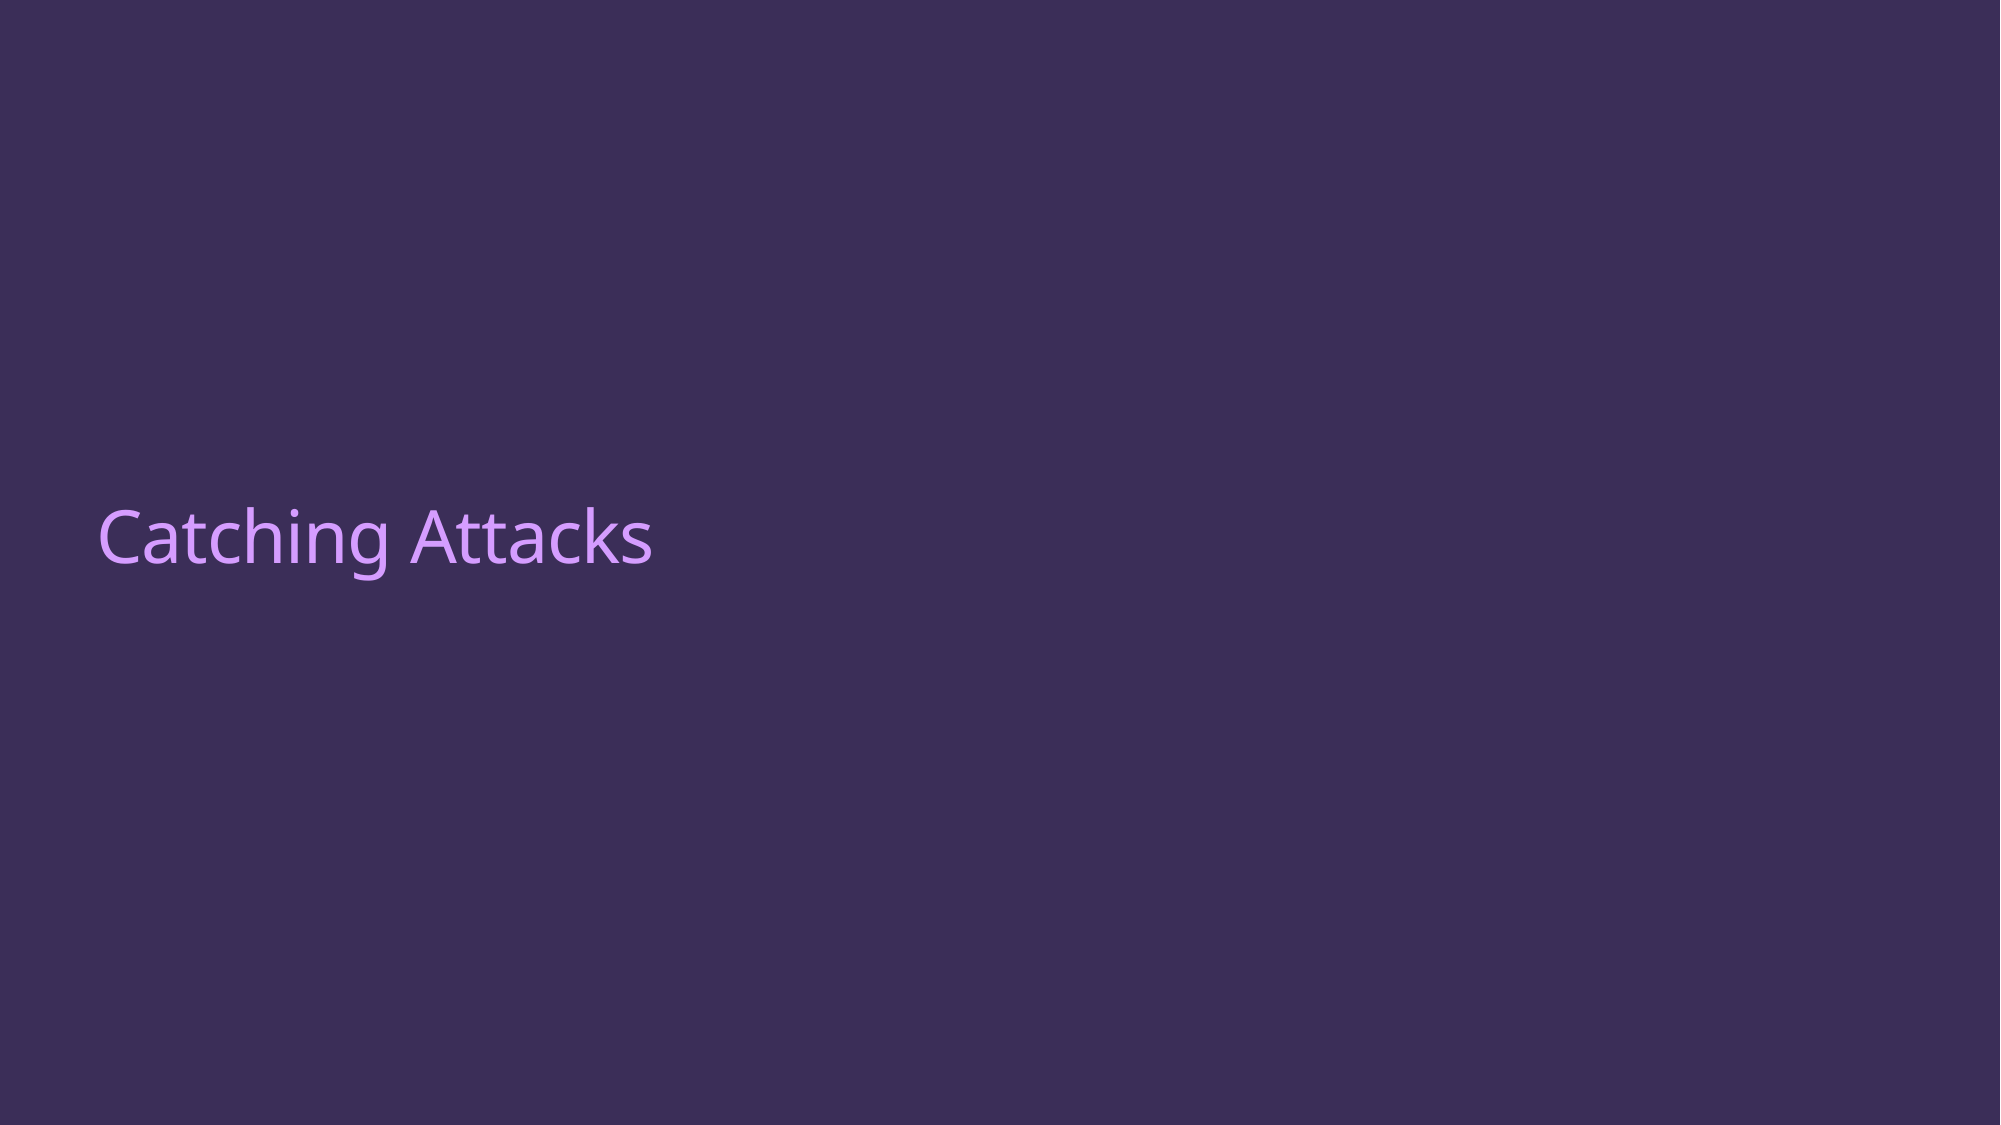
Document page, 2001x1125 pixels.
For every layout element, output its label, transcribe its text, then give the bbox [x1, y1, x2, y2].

title Catching Attacks [96, 498, 1596, 580]
